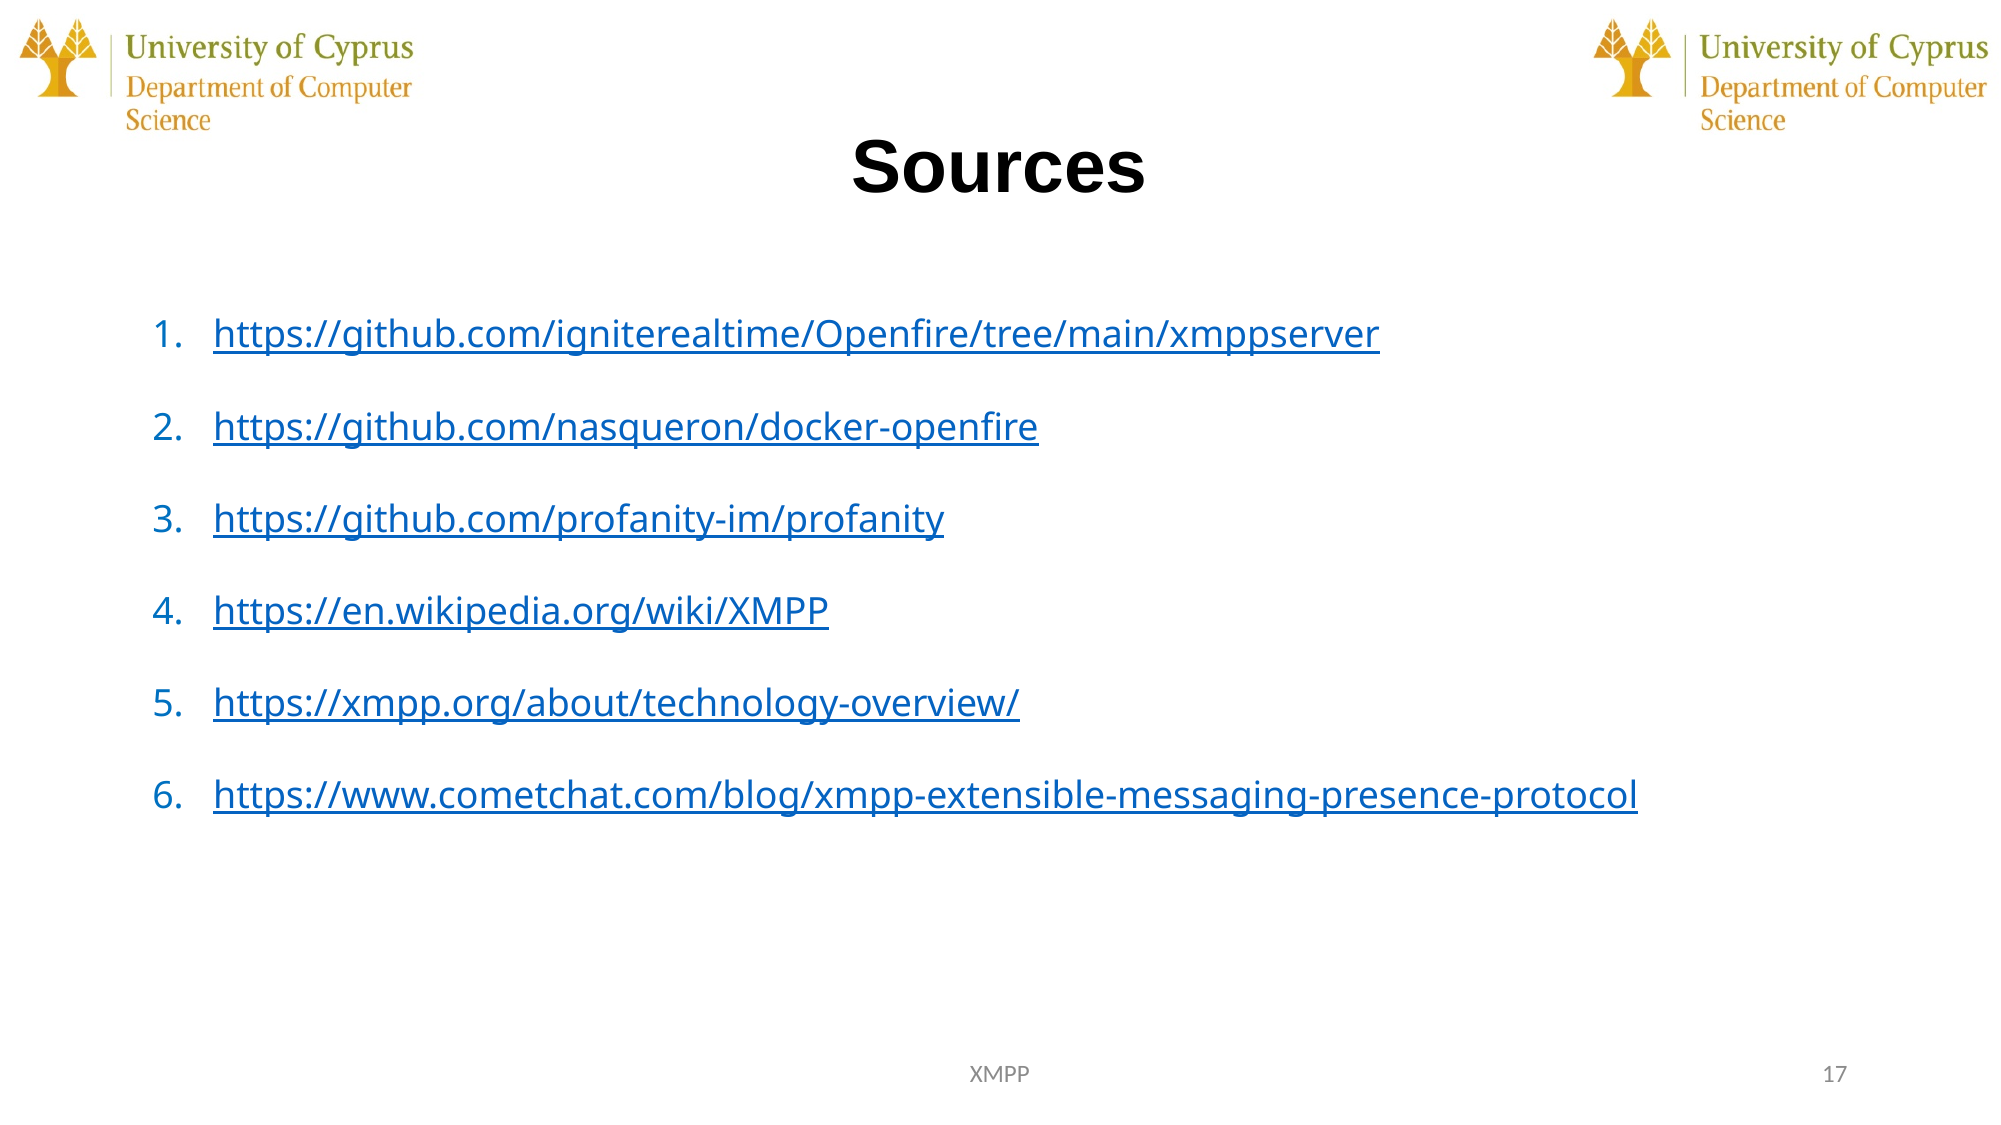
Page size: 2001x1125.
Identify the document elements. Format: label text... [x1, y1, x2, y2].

slide_number 17 [1412, 1042, 1863, 1103]
list https://github.com/igniterealtime/Openfire/tree/main/xmppserver https://github.com/nasqueron/docker-openfire https://github.com/profanity-im/profanity https://en.wikipedia.org/wiki/XMPP https://xmpp.org/about/technology-overview/ https://www.cometchat.com/blog/xmpp-extensible-messaging-presence-protocol [137, 299, 1863, 1014]
title Sources [137, 59, 1863, 278]
picture [1586, 0, 2000, 135]
footer XMPP [662, 1042, 1338, 1103]
picture [0, 0, 439, 169]
